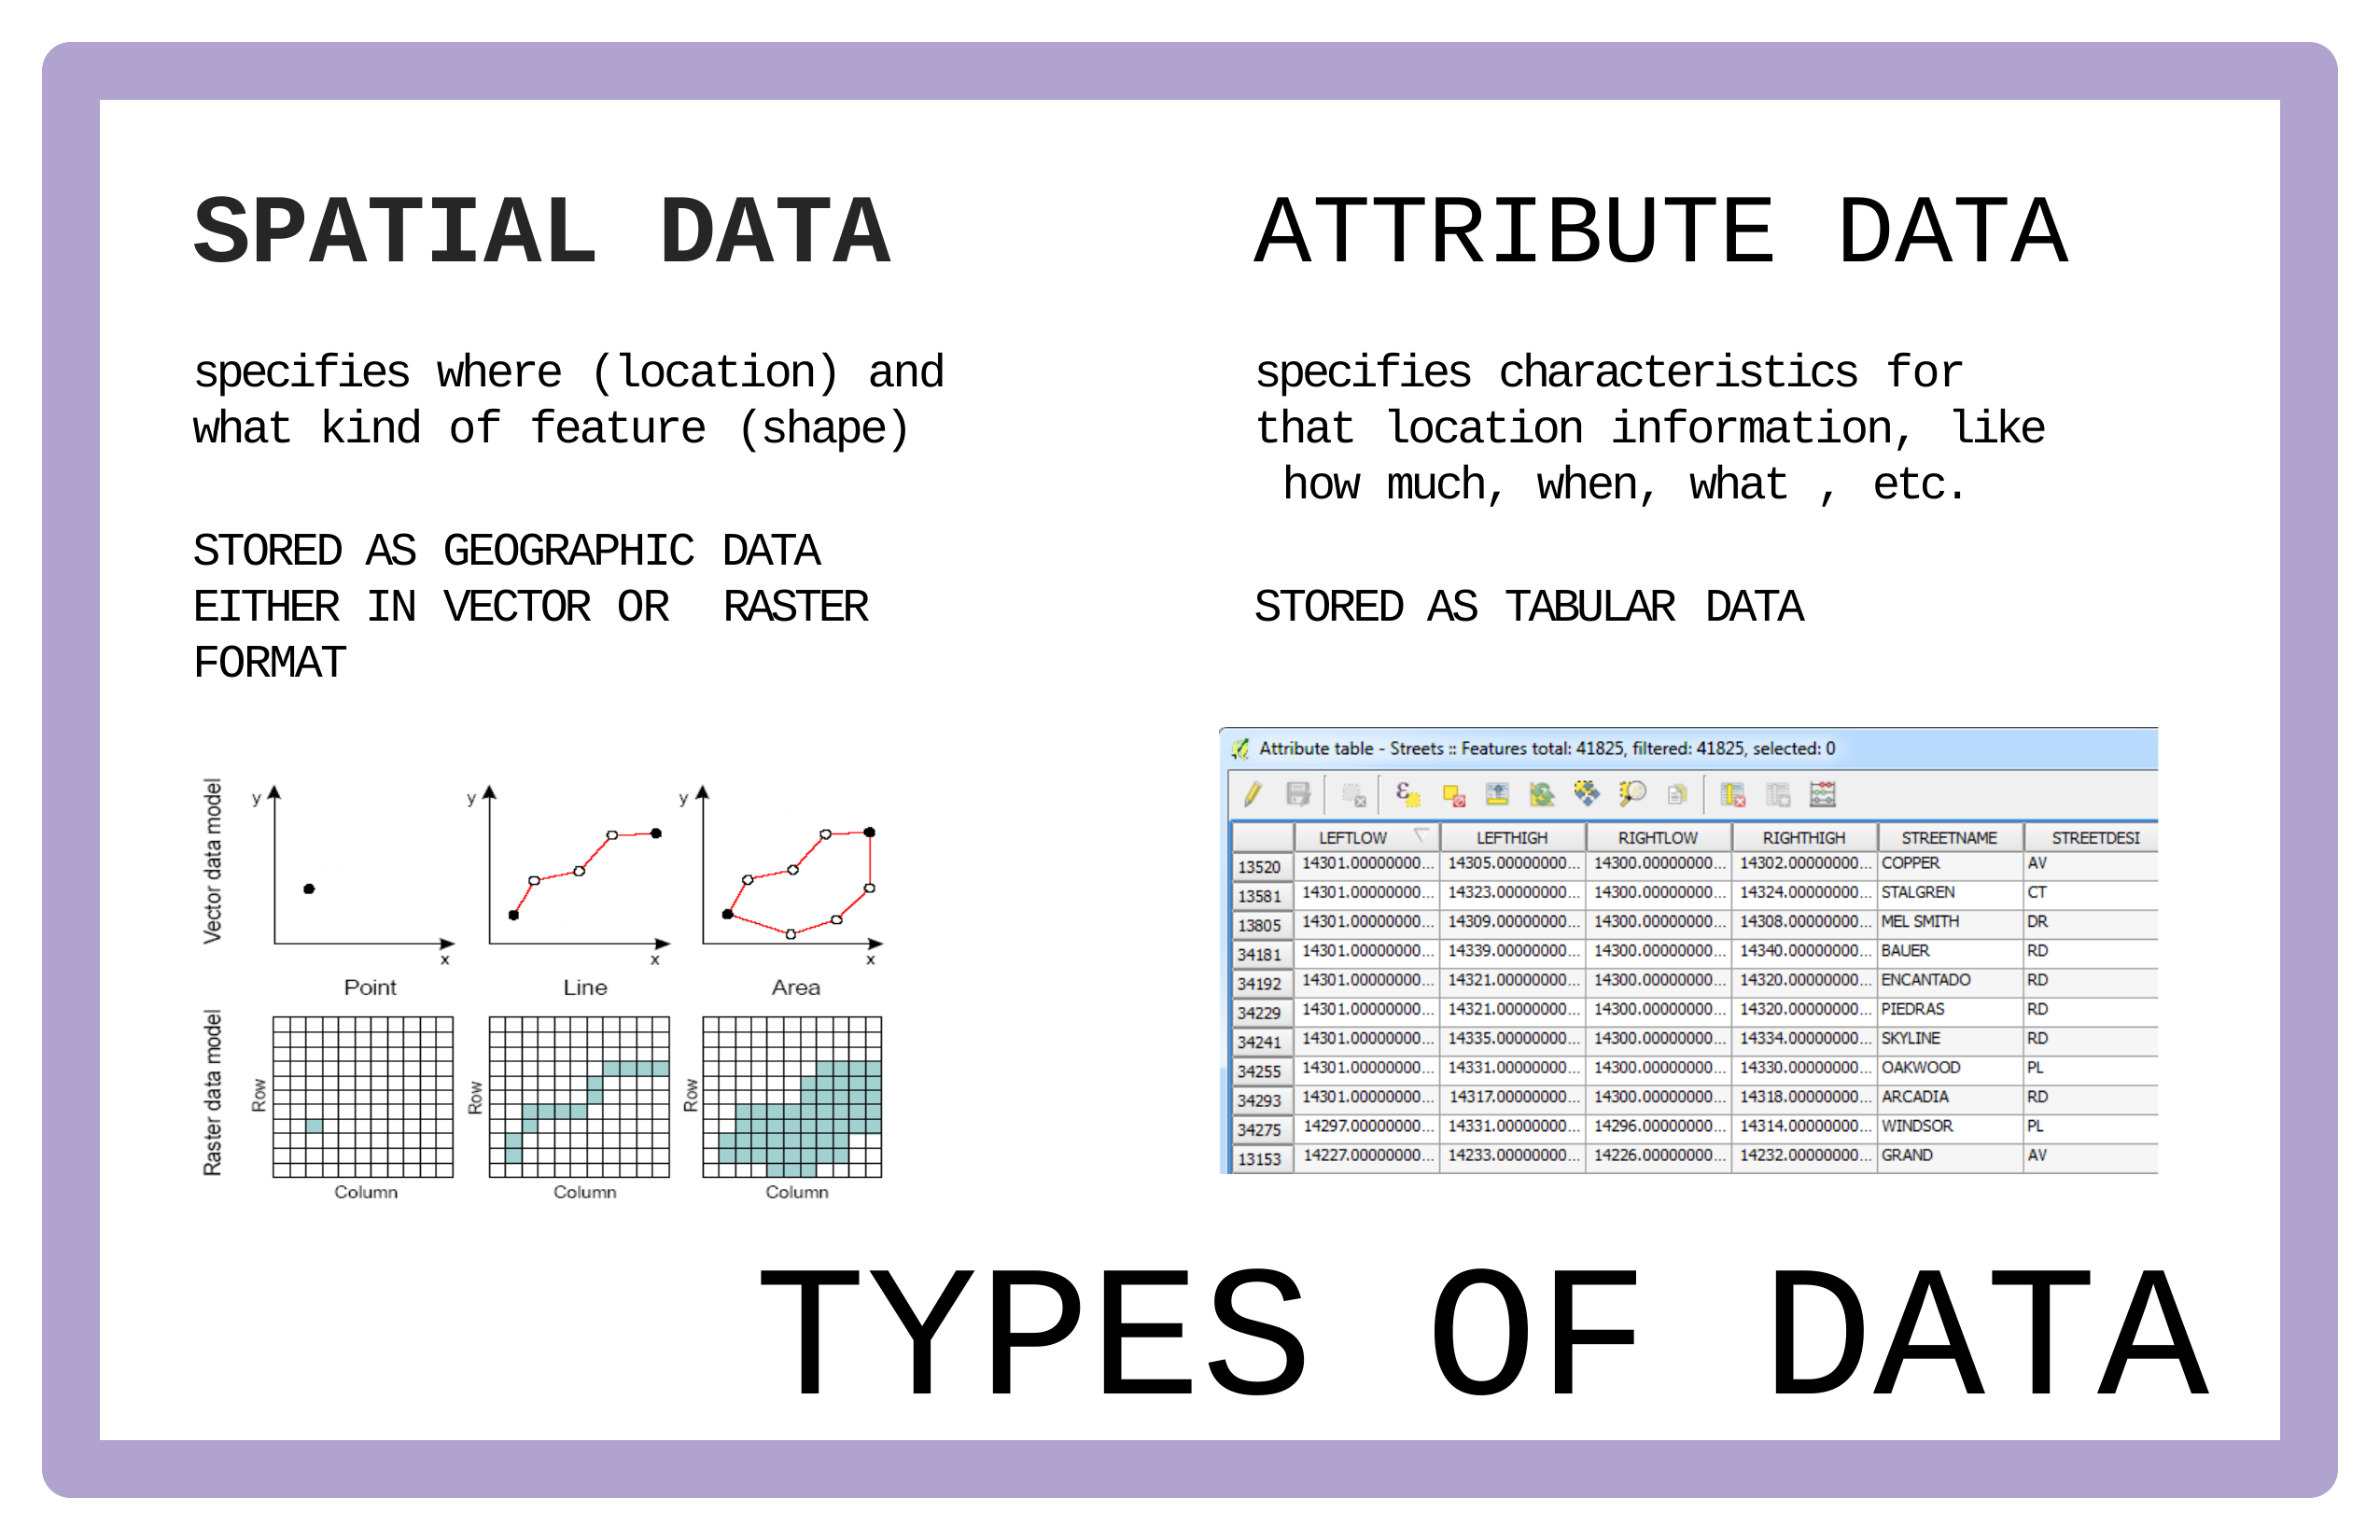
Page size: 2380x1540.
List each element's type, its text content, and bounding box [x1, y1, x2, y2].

text_box [1219, 727, 2159, 1174]
text_box TYPES OF DATA [752, 1205, 2274, 1432]
text_box ATTRIBUTE DATA specifies characteristics for that location information, like how much, when, what , etc. STORED AS TABULAR DATA [1252, 162, 2073, 630]
title SPATIAL DATA [190, 162, 895, 338]
text_box [192, 770, 895, 1206]
text_box specifies where (location) and what kind of feature (shape) STORED AS GEOGRAPHIC DATA EITHER IN VECTOR OR RASTER FORMAT [190, 338, 1001, 687]
